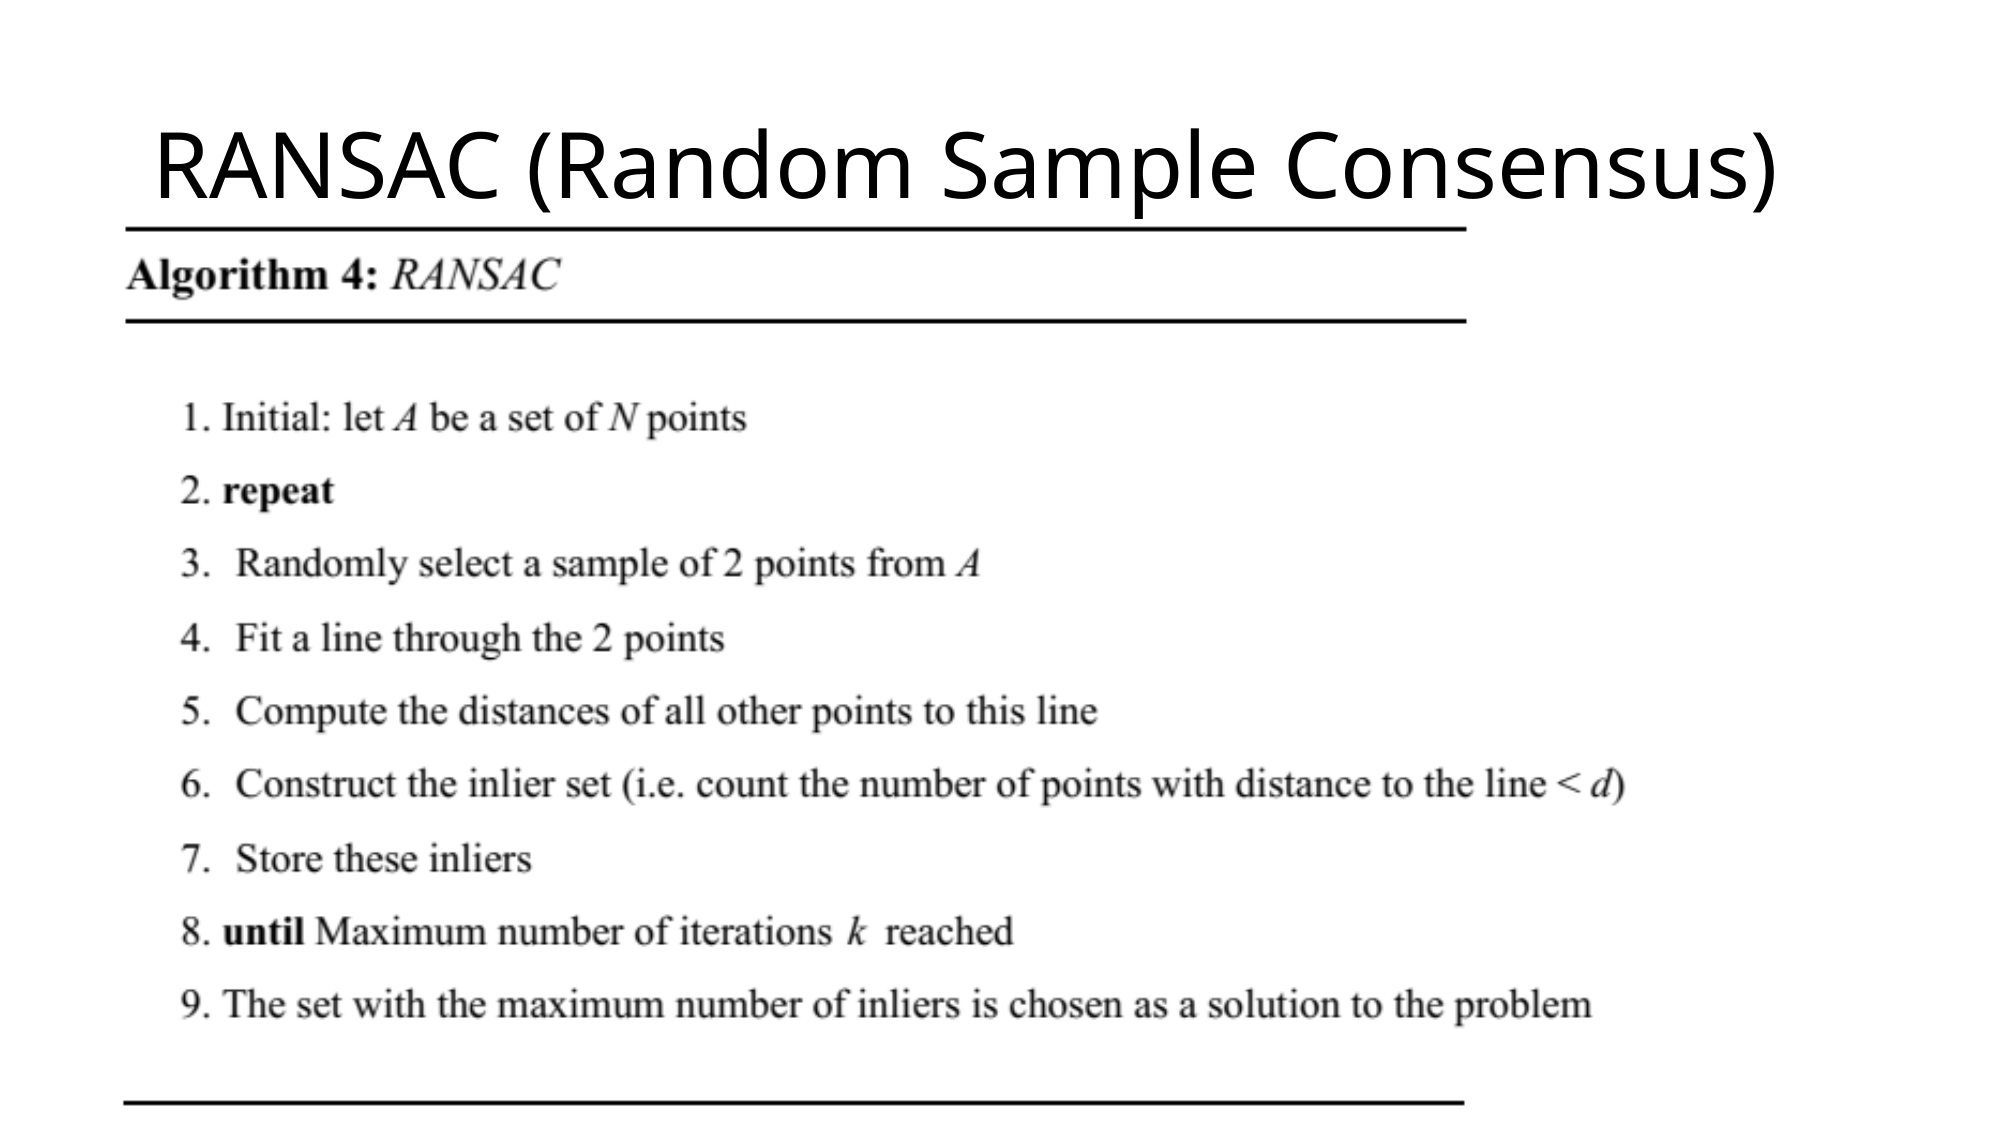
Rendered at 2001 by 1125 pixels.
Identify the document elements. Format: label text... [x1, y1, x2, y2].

title RANSAC (Random Sample Consensus) [137, 59, 1863, 278]
picture [108, 219, 1662, 1125]
